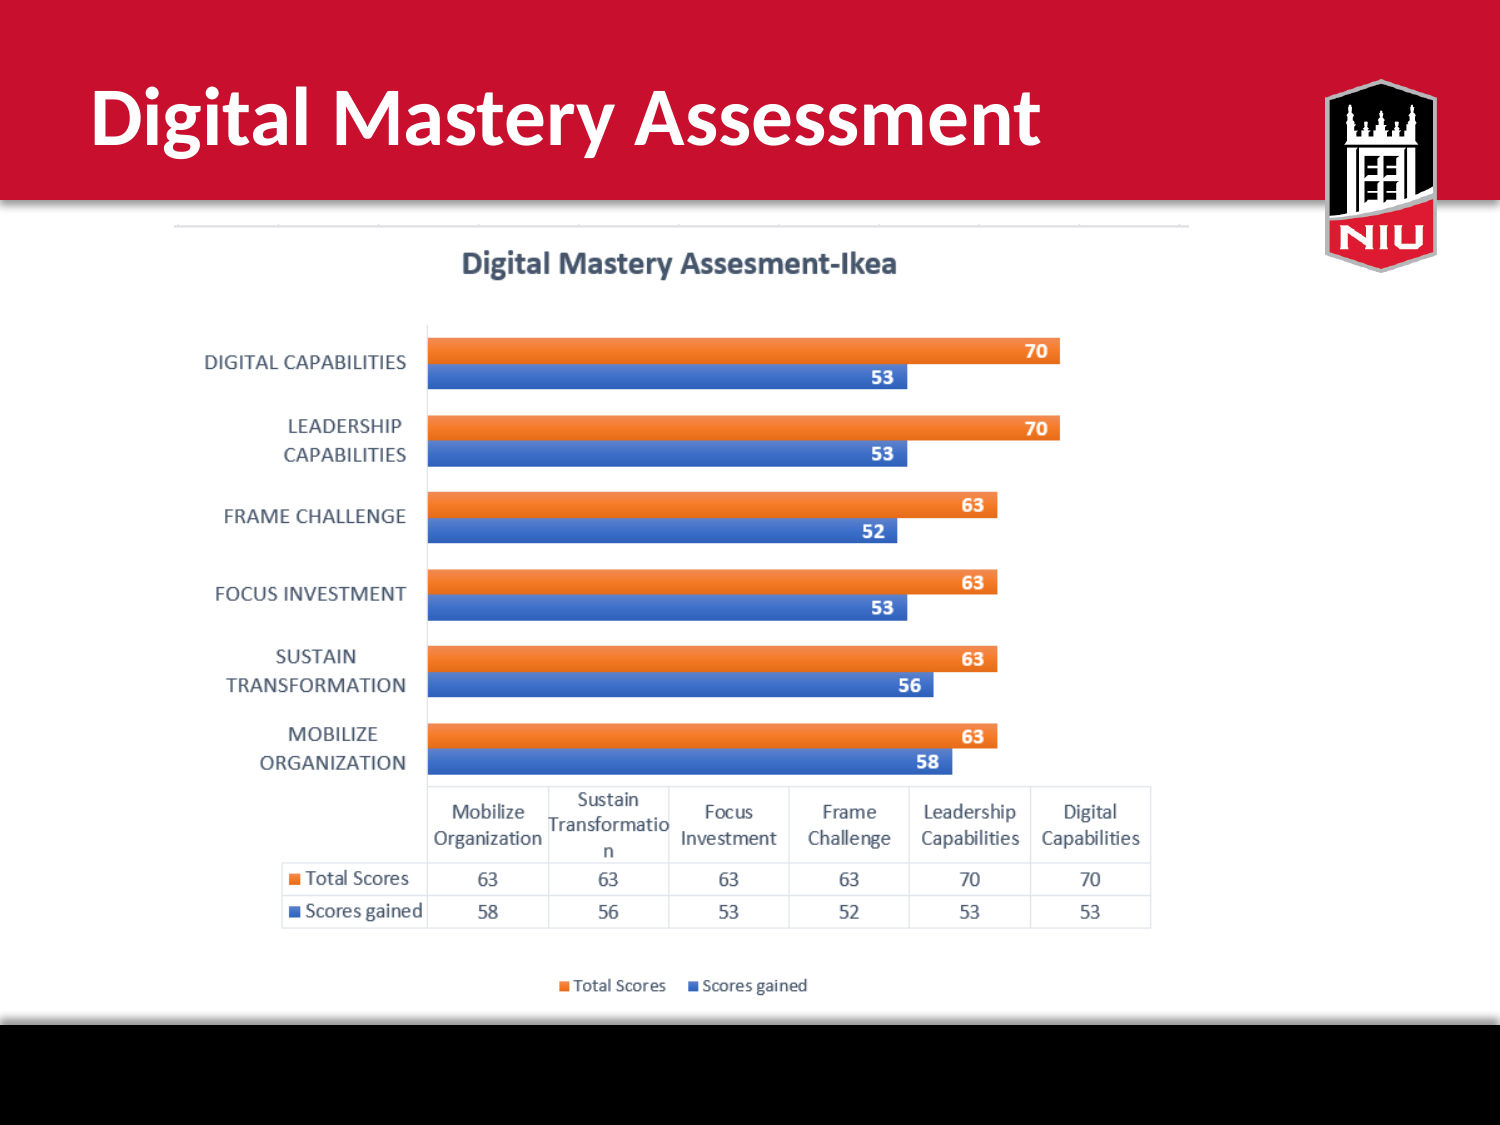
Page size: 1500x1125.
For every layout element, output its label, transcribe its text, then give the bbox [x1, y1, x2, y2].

picture [174, 224, 1189, 1004]
title Digital Mastery Assessment [75, 24, 1313, 200]
picture [1325, 79, 1437, 273]
